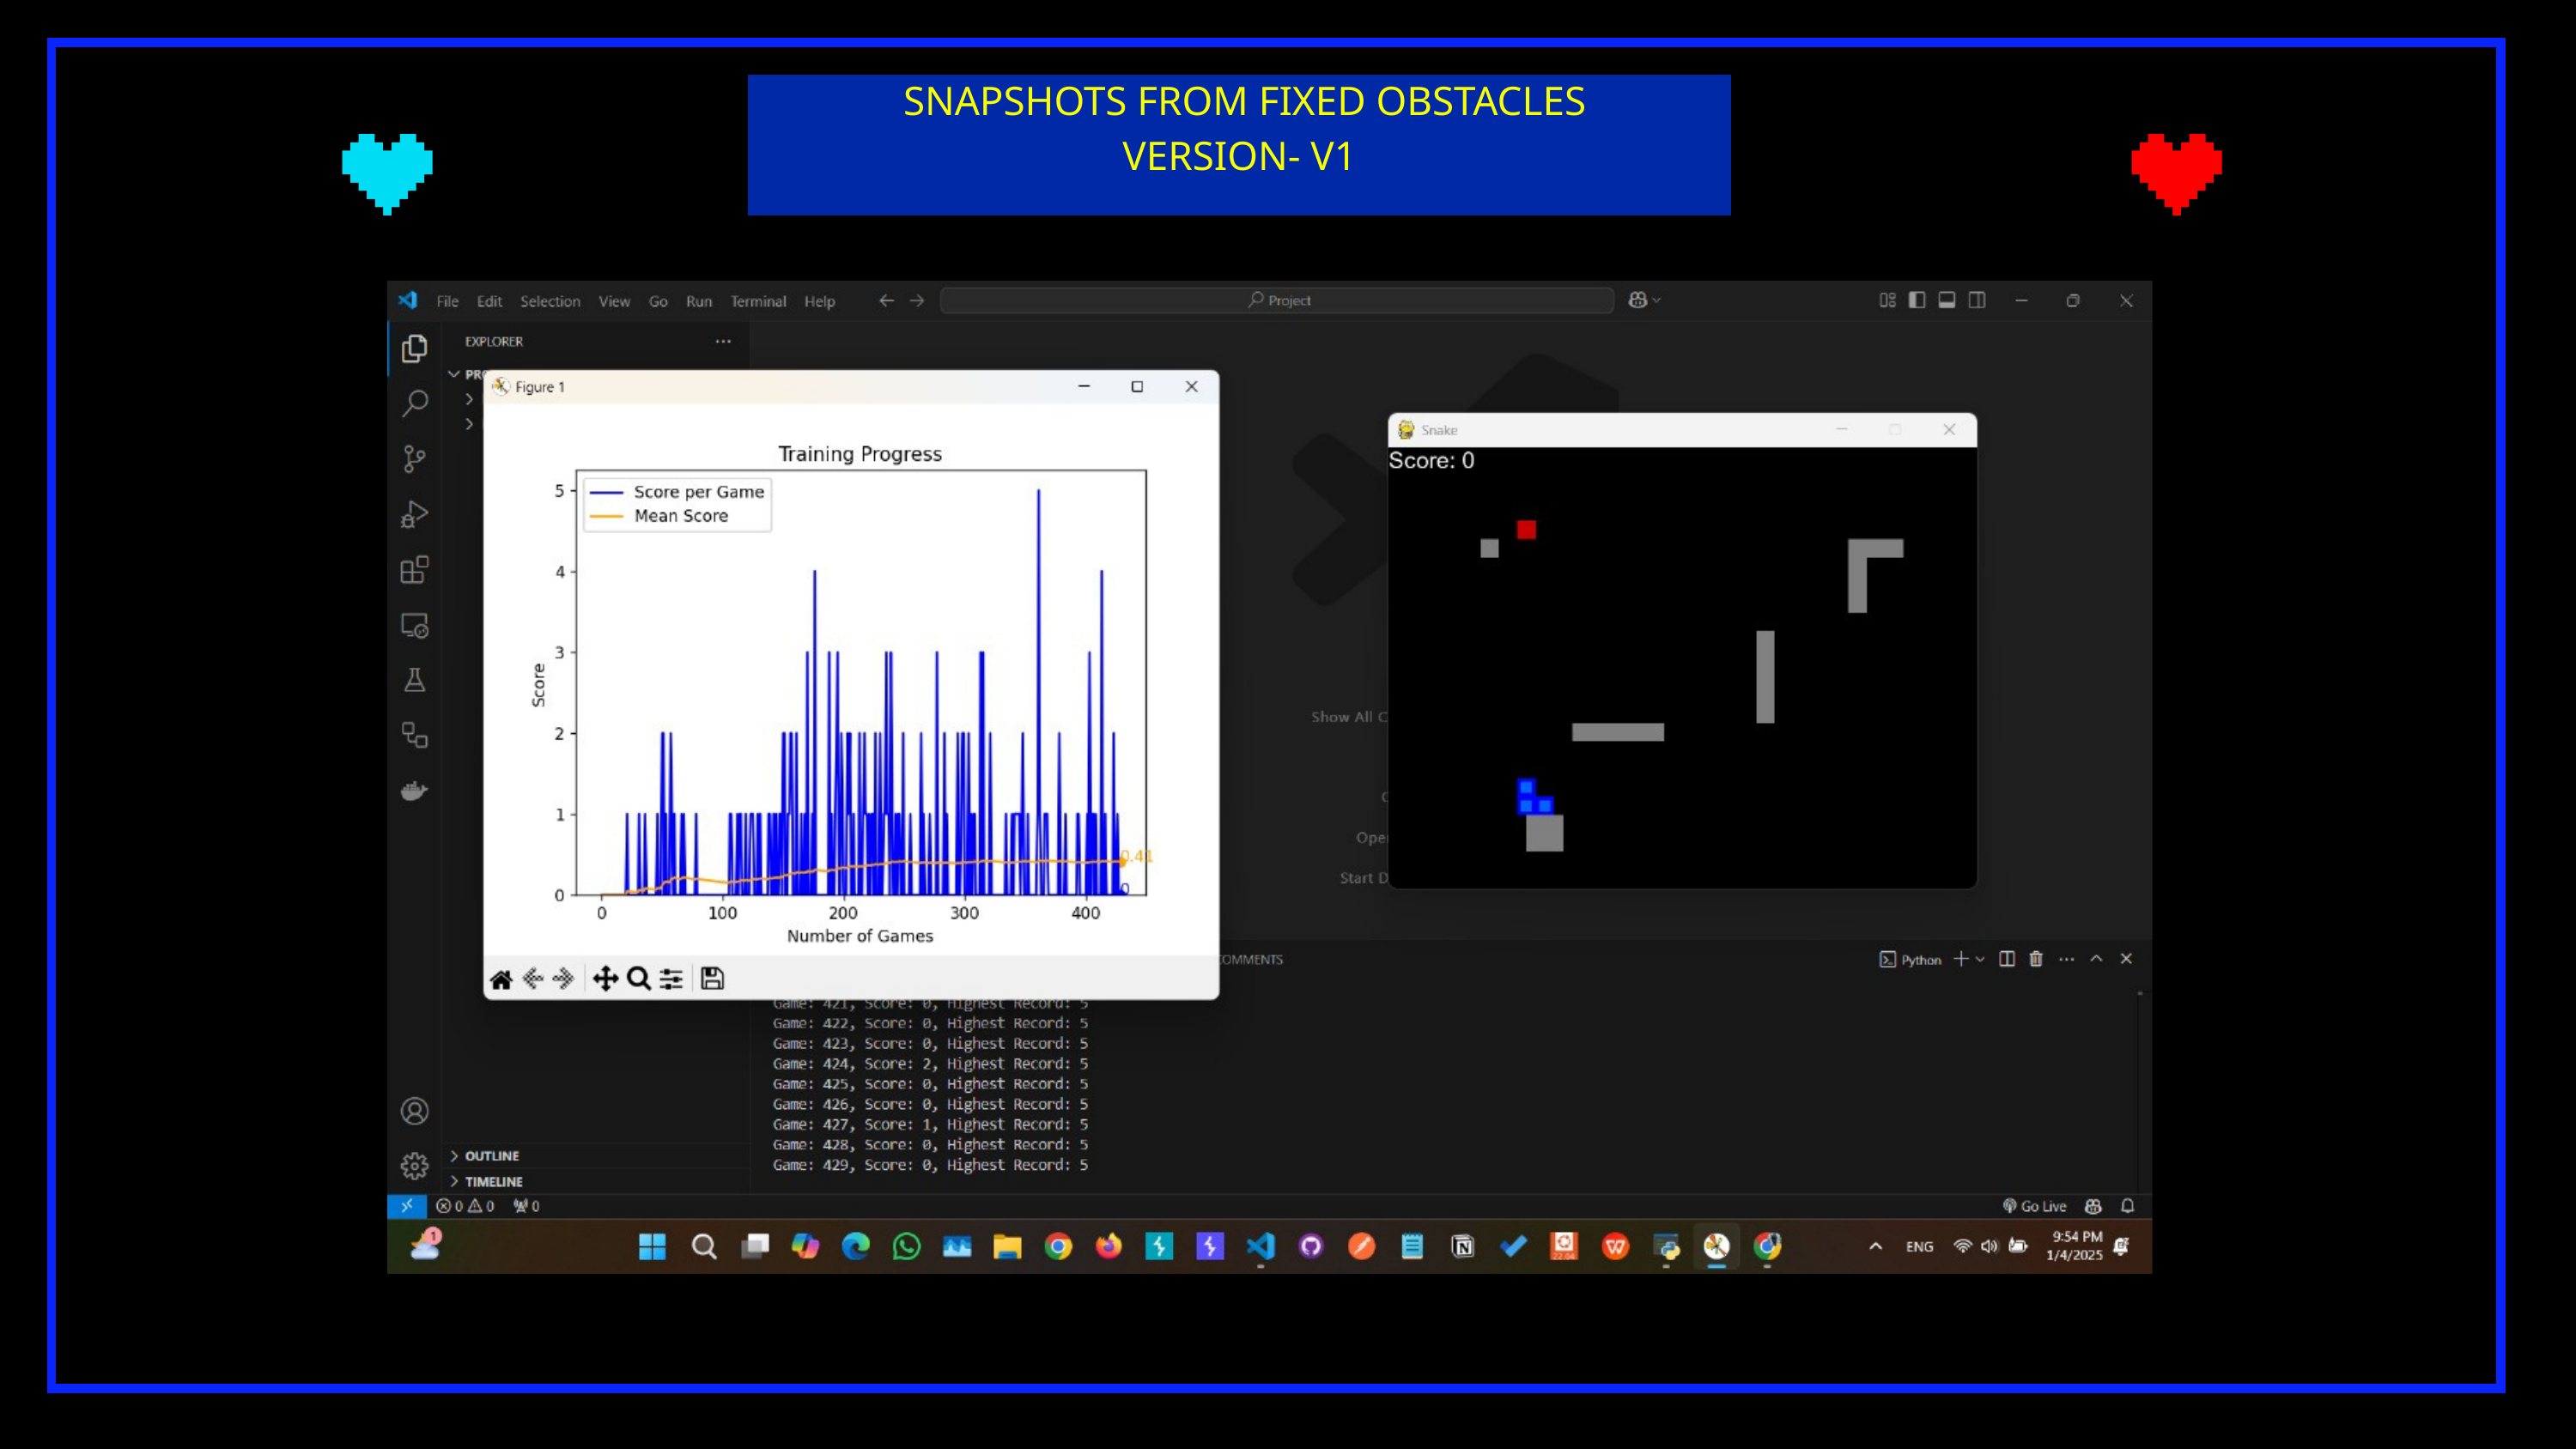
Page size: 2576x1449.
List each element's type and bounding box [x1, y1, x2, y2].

text_box [748, 74, 1732, 215]
text_box [51, 41, 2501, 1389]
